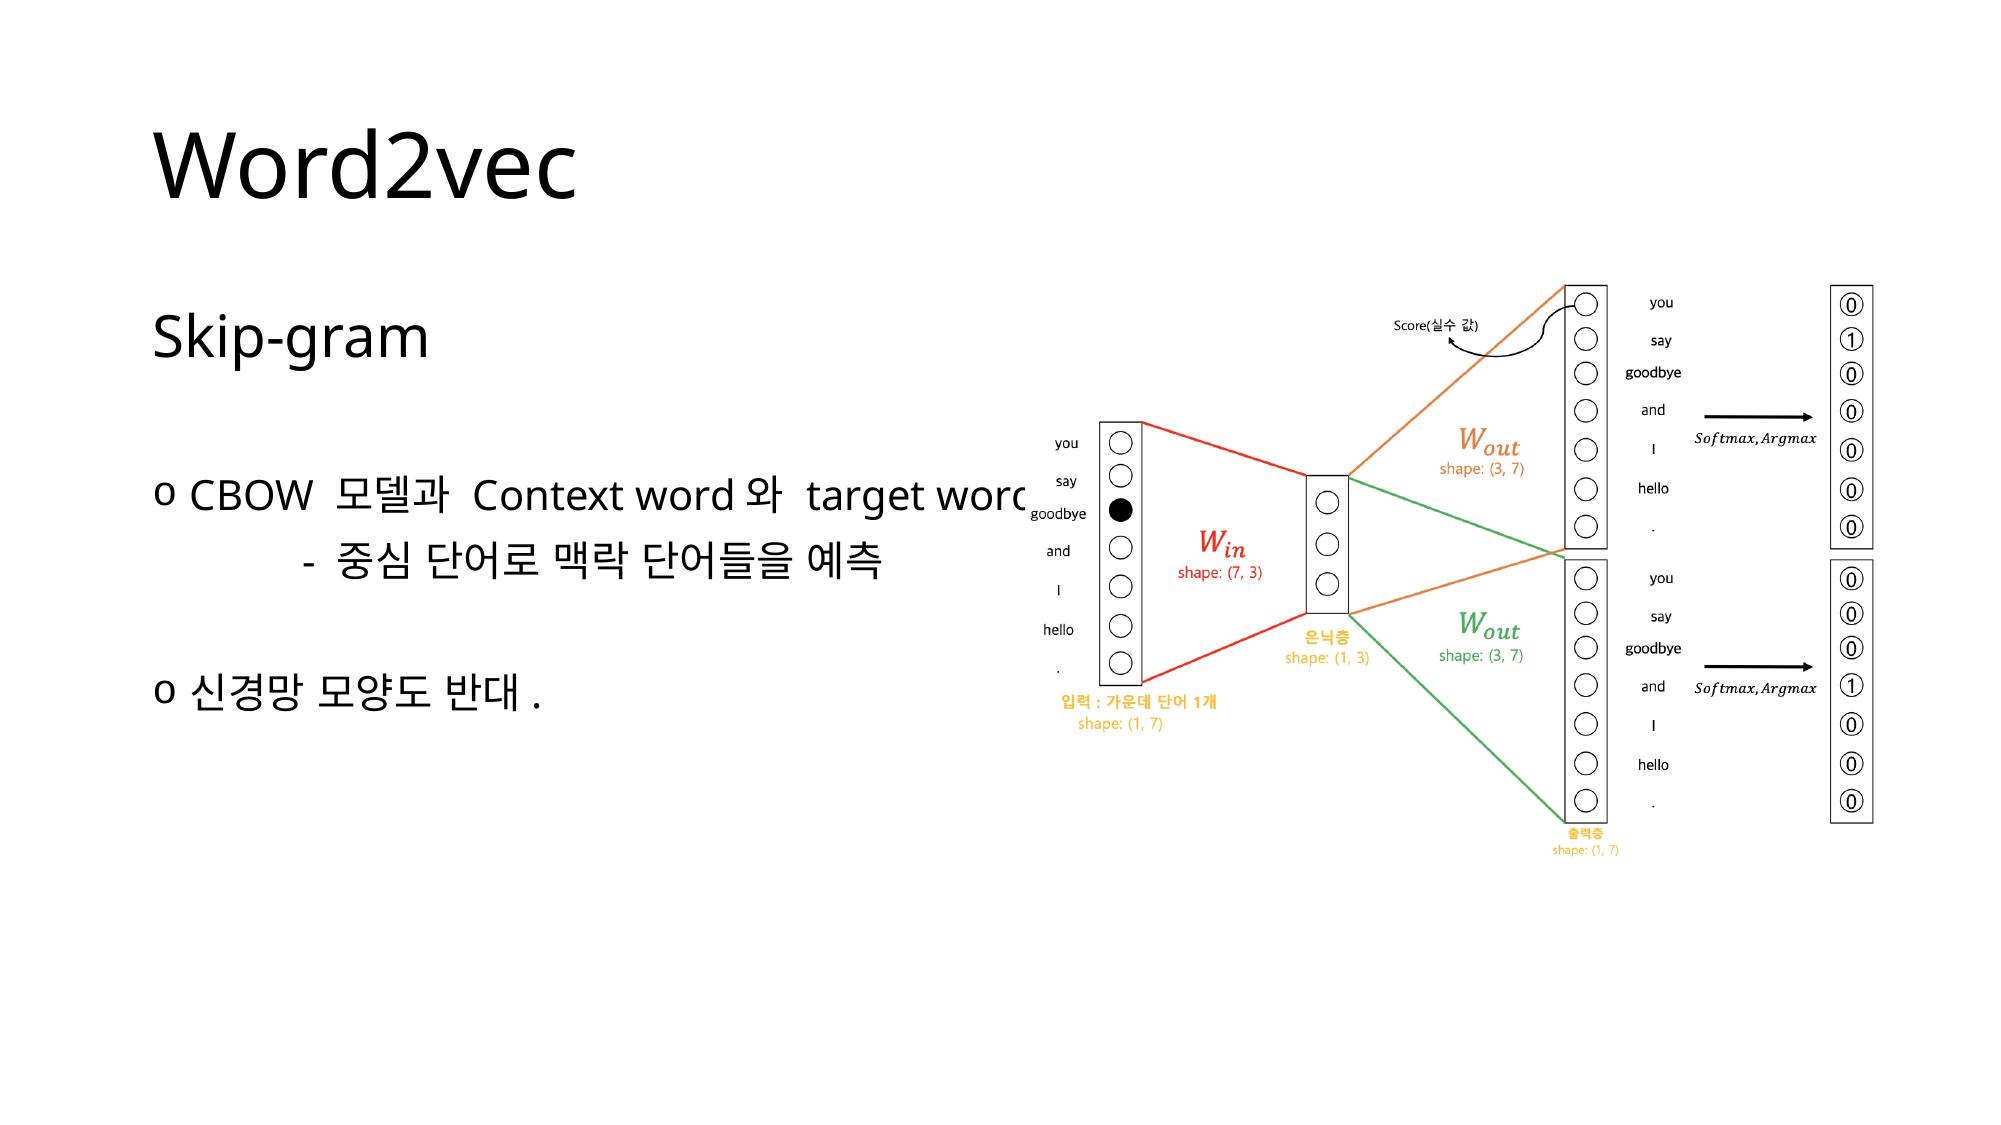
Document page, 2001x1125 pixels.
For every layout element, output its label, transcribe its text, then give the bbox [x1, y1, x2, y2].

title Word2vec [137, 59, 1863, 278]
list Skip-gram CBOW 모델과 Context word와 target word가 반대. - 중심 단어로 맥락 단어들을 예측 신경망 모양도 반대. [137, 299, 1863, 1014]
picture [1025, 277, 1885, 857]
